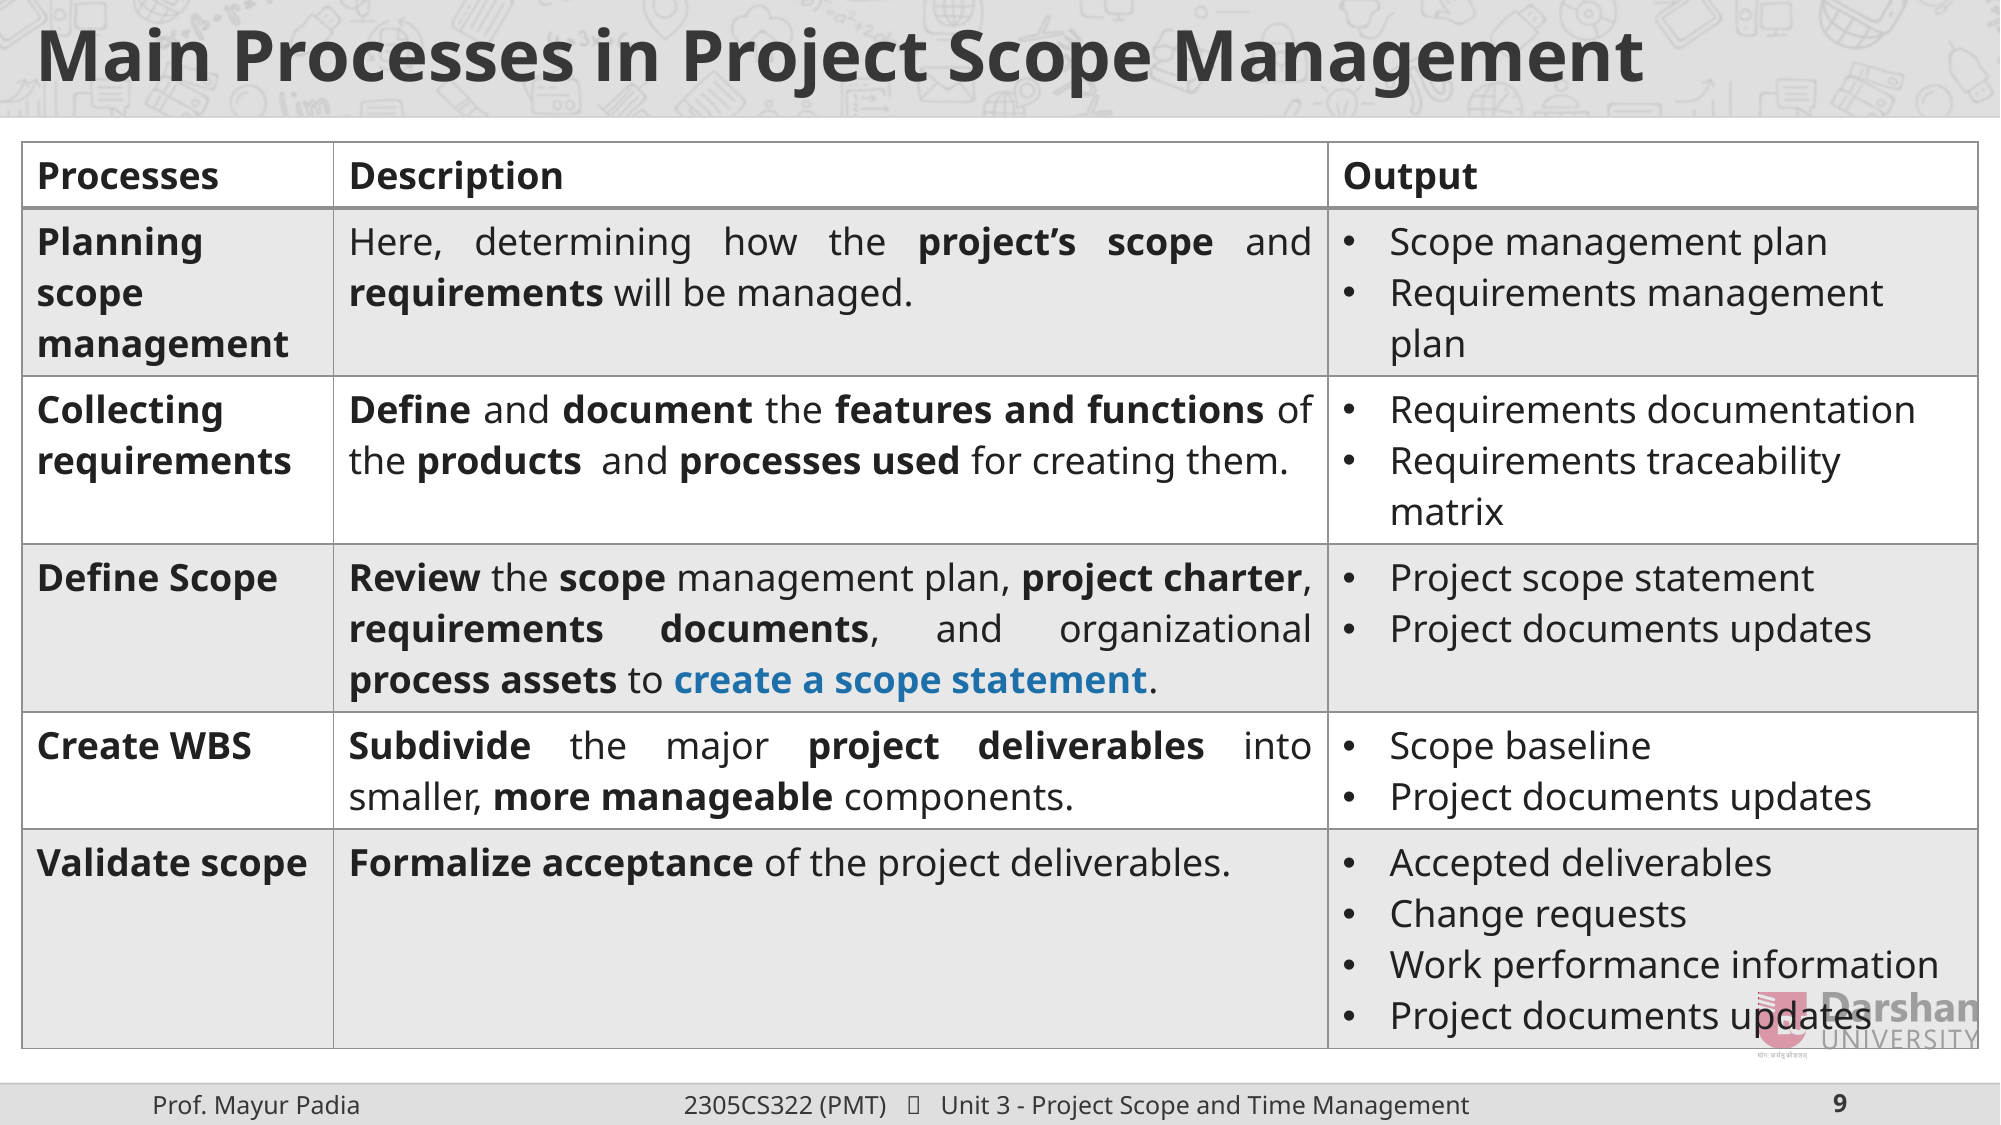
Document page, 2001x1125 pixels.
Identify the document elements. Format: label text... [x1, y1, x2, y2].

table_cell Scope baseline Project documents updates [1329, 713, 1977, 828]
table_cell Create WBS [23, 713, 333, 828]
table_cell Subdivide the major project deliverables into smaller, more manageable components. [334, 713, 1327, 828]
table_header Output [1329, 143, 1977, 206]
table_header Processes [23, 143, 333, 206]
title Main Processes in Project Scope Management [0, 0, 2000, 117]
table_cell Collecting requirements [23, 377, 333, 543]
table_cell I [1758, 1049, 1979, 1059]
table_cell Accepted deliverables Change requests Work performance information Project documents updates [1329, 830, 1977, 1048]
table_cell Define and document the features and functions of the products and processes used for creating them. [334, 377, 1327, 543]
table_cell Validate scope [23, 830, 333, 1048]
table_cell Define Scope [23, 545, 333, 711]
table_cell Review the scope management plan, project charter, requirements documents, and organizational process assets to create a scope statement. [334, 545, 1327, 711]
table_cell Here, determining how the project’s scope and requirements will be managed. [334, 210, 1327, 375]
table_cell Formalize acceptance of the project deliverables. [334, 830, 1327, 1048]
table_cell Project scope statement Project documents updates [1329, 545, 1977, 711]
table_header Description [334, 143, 1327, 206]
table_cell Requirements documentation Requirements traceability matrix [1329, 377, 1977, 543]
table_cell Planning scope management [23, 210, 333, 375]
table_cell Scope management plan Requirements management plan [1329, 210, 1977, 375]
